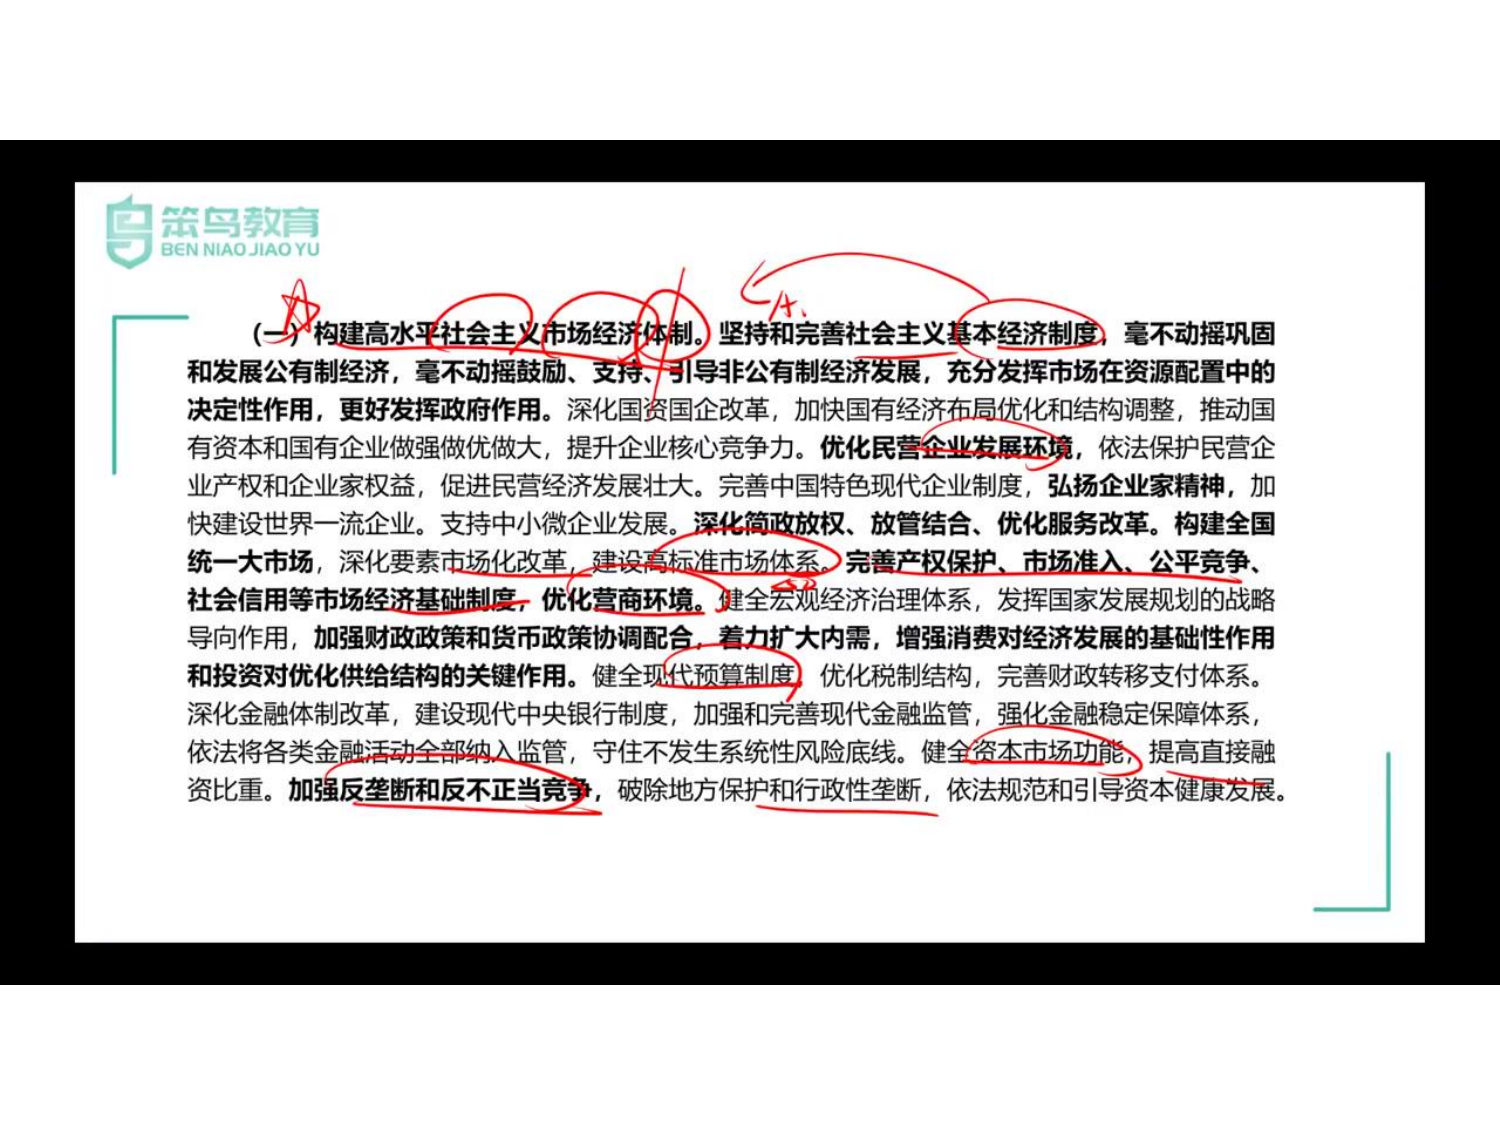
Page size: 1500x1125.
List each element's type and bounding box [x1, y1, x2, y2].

picture [0, 140, 1500, 985]
